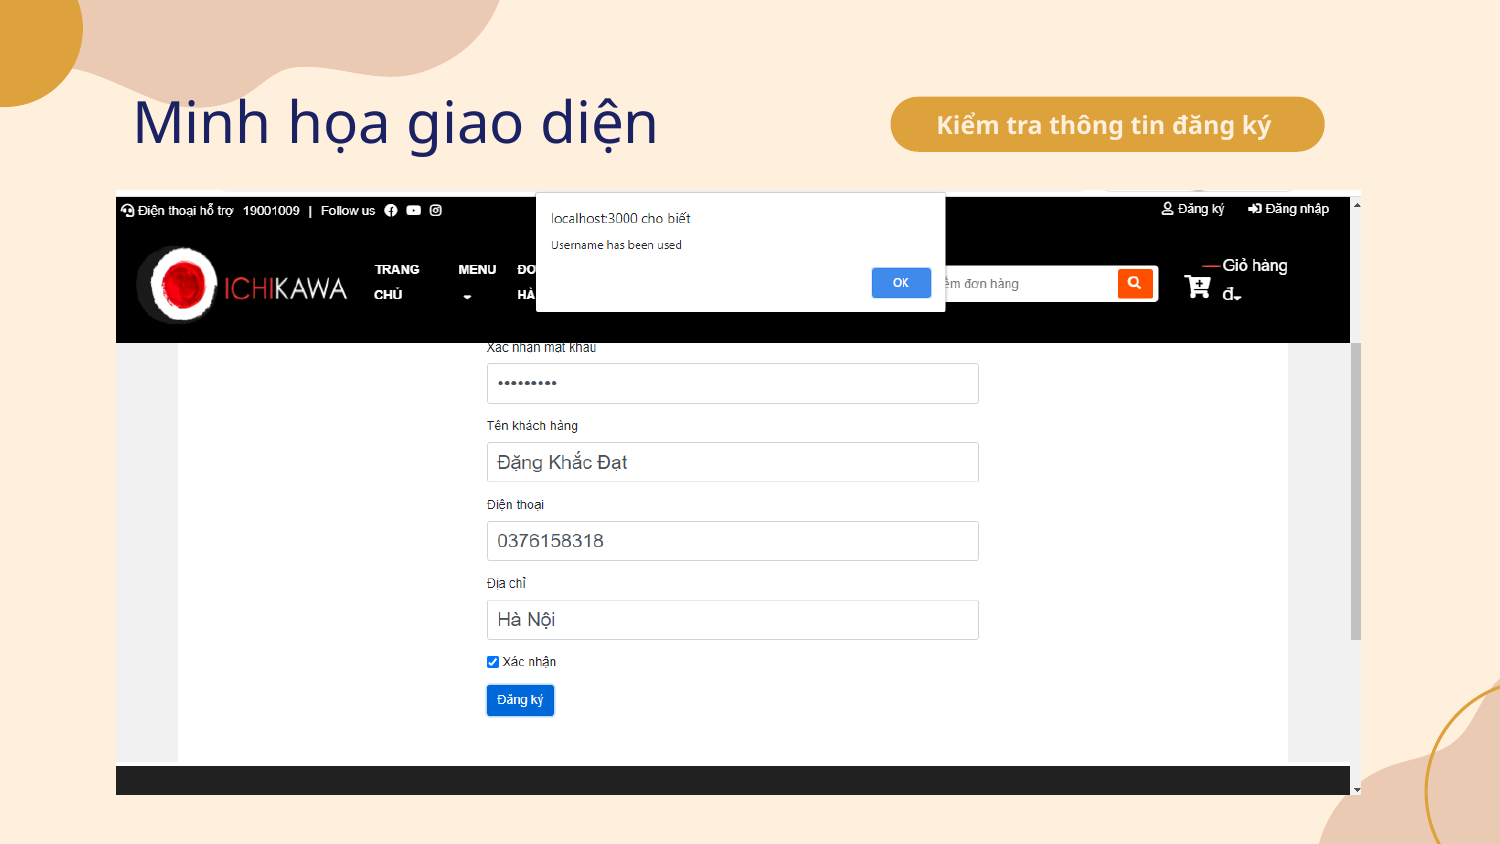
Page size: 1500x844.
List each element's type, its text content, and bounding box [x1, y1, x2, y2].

title Minh họa giao diện [116, 72, 1383, 167]
text_box Kiểm tra thông tin đăng ký [890, 96, 1325, 152]
picture [116, 190, 1362, 795]
